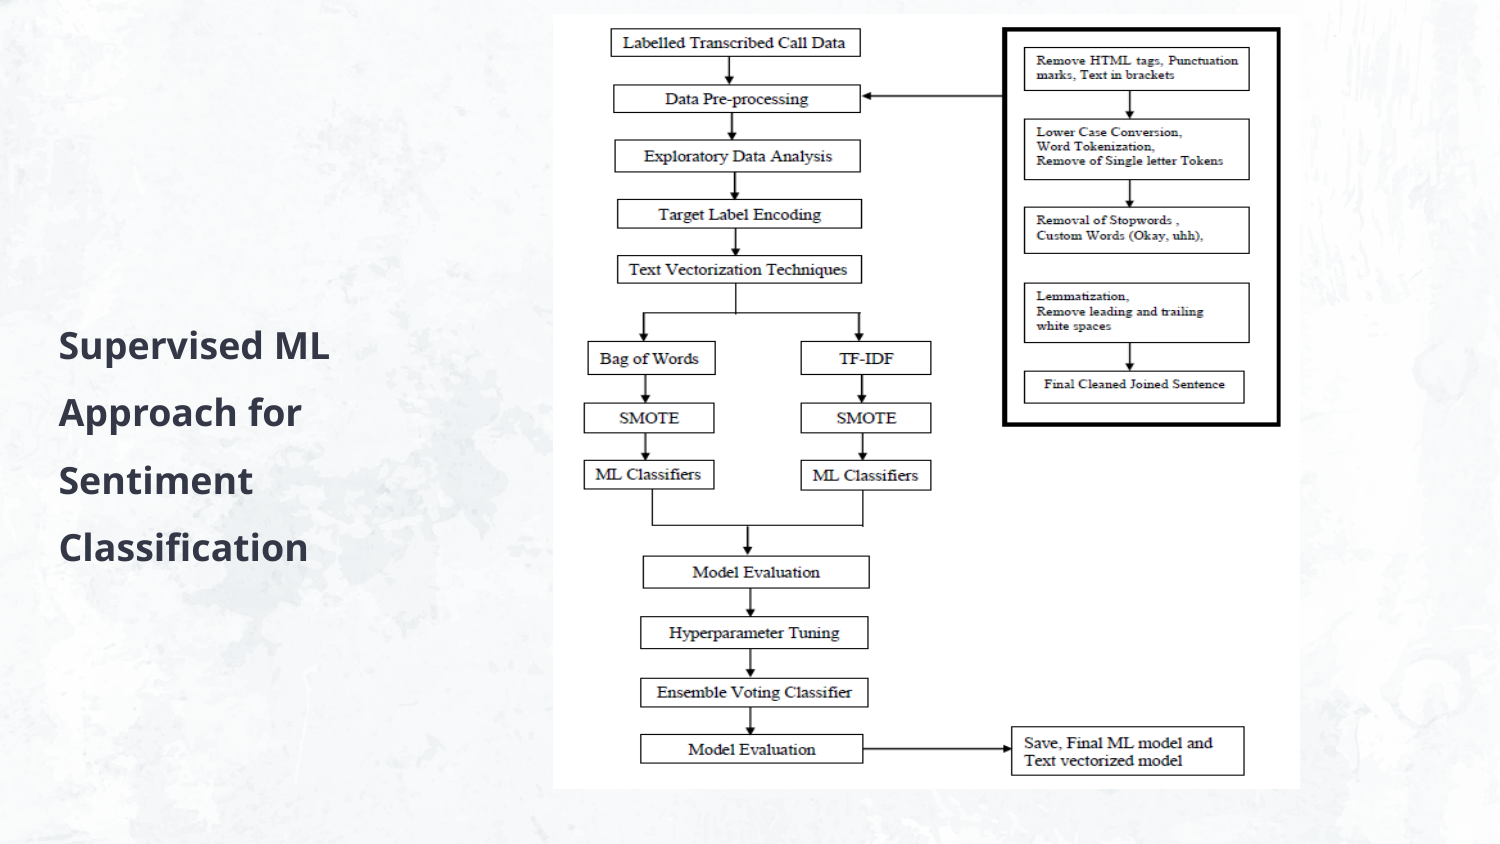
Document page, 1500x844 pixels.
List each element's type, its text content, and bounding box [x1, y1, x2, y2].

text_box Supervised ML Approach for Sentiment Classification [43, 292, 497, 577]
picture [0, 0, 1500, 844]
